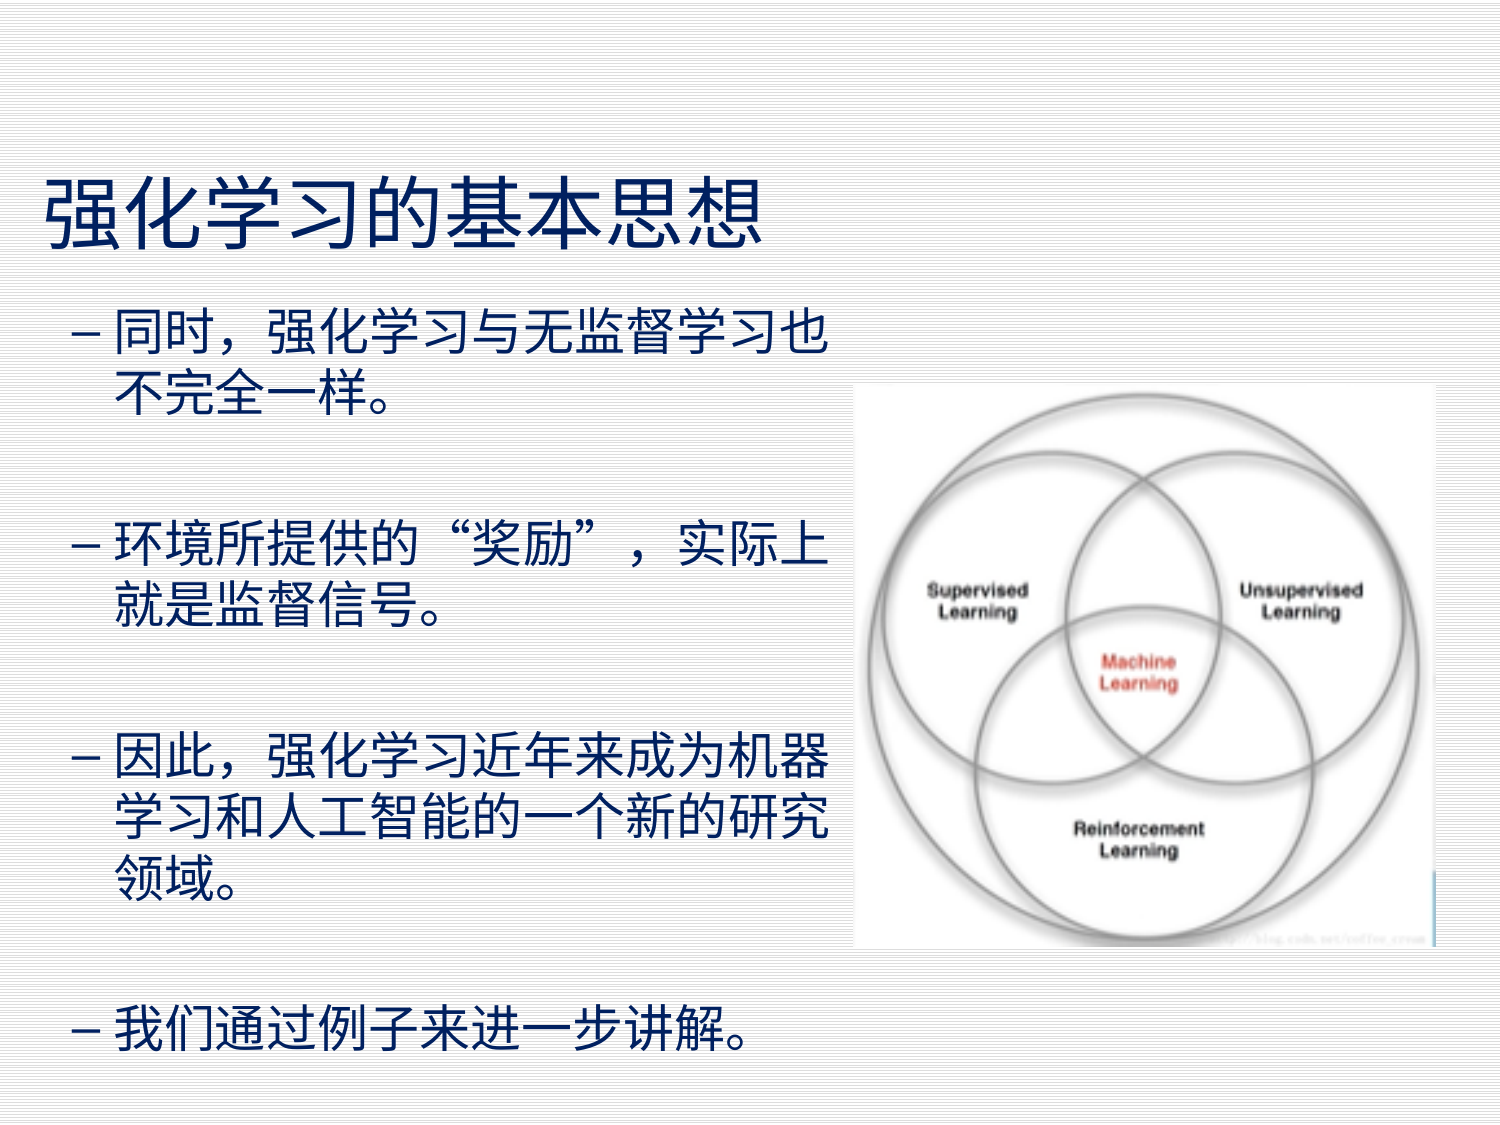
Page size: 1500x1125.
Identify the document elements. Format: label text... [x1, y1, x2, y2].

slide_number [1078, 1062, 1404, 1125]
text_box 强化学习的基本思想 [40, 161, 768, 260]
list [853, 384, 1436, 947]
text_box 同时，强化学习与无监督学习也 不完全一样。 环境所提供的“奖励”，实际上 就是监督信号。 因此，强化学习近年来成为机器 学习和人工智能的一个新的研究 领域。 我们通过例子来进一步讲解。 [69, 297, 831, 1058]
